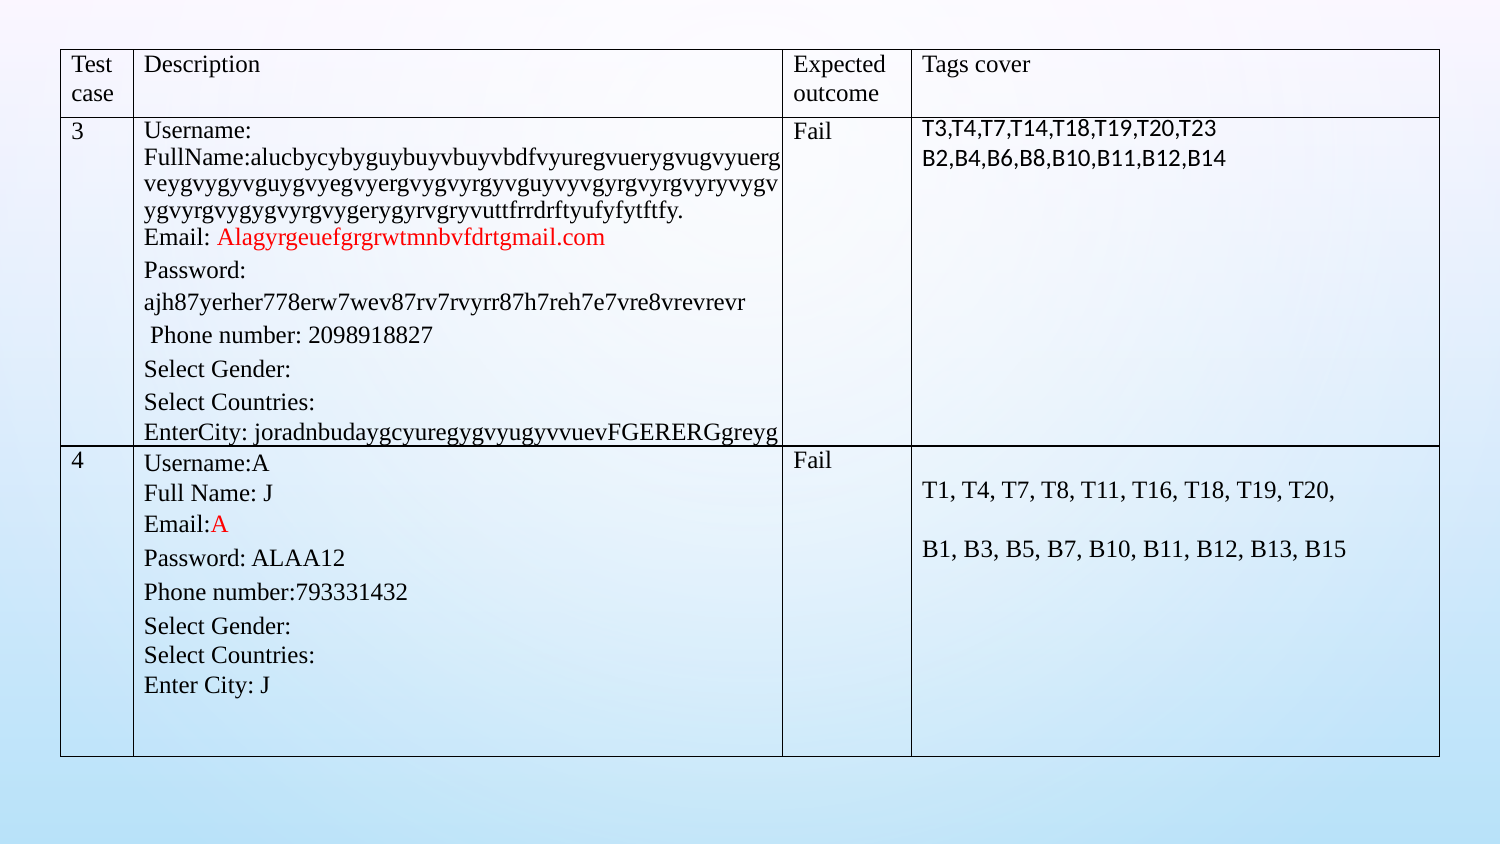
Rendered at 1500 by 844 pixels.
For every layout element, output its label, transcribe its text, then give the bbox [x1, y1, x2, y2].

table_header Description [134, 50, 782, 117]
table_cell T1, T4, T7, T8, T11, T16, T18, T19, T20, B1, B3, B5, B7, B10, B11, B12, B13, B15 [912, 447, 1439, 756]
table_cell Fail [783, 447, 911, 756]
table_cell Fail [783, 118, 911, 445]
table_cell T3,T4,T7,T14,T18,T19,T20,T23 B2,B4,B6,B8,B10,B11,B12,B14 [912, 118, 1439, 445]
table_header Expected outcome [783, 50, 911, 117]
table_cell Username:A Full Name: J Email:A Password: ALAA12 Phone number:793331432 Select Gender: Select Countries: Enter City: J [134, 447, 782, 756]
table_header Test case [61, 50, 133, 117]
table_header Tags cover [912, 50, 1439, 117]
table_cell Cost reduction and avoidance. [0, 20, 1500, 837]
table_cell Username: FullName:alucbycybyguybuyvbuyvbdfvyuregvuerygvugvyuergveygvygyvguygvyegvyergvygvyrgyvguyvyvgyrgvyrgvyryvygvygvyrgvygygvyrgvygerygyrvgryvuttfrrdrftyufyfytftfy. Email: Alagyrgeuefgrgrwtmnbvfdrtgmail.com Password: ajh87yerher778erw7wev87rv7rvyrr87h7reh7e7vre8vrevrevr Phone number: 2098918827 Select Gender: Select Countries: EnterCity: joradnbudaygcyuregygvyugyvvuevFGERERGgreyg [134, 118, 782, 445]
table_cell 3 [61, 118, 133, 445]
table_cell 4 [61, 447, 133, 756]
